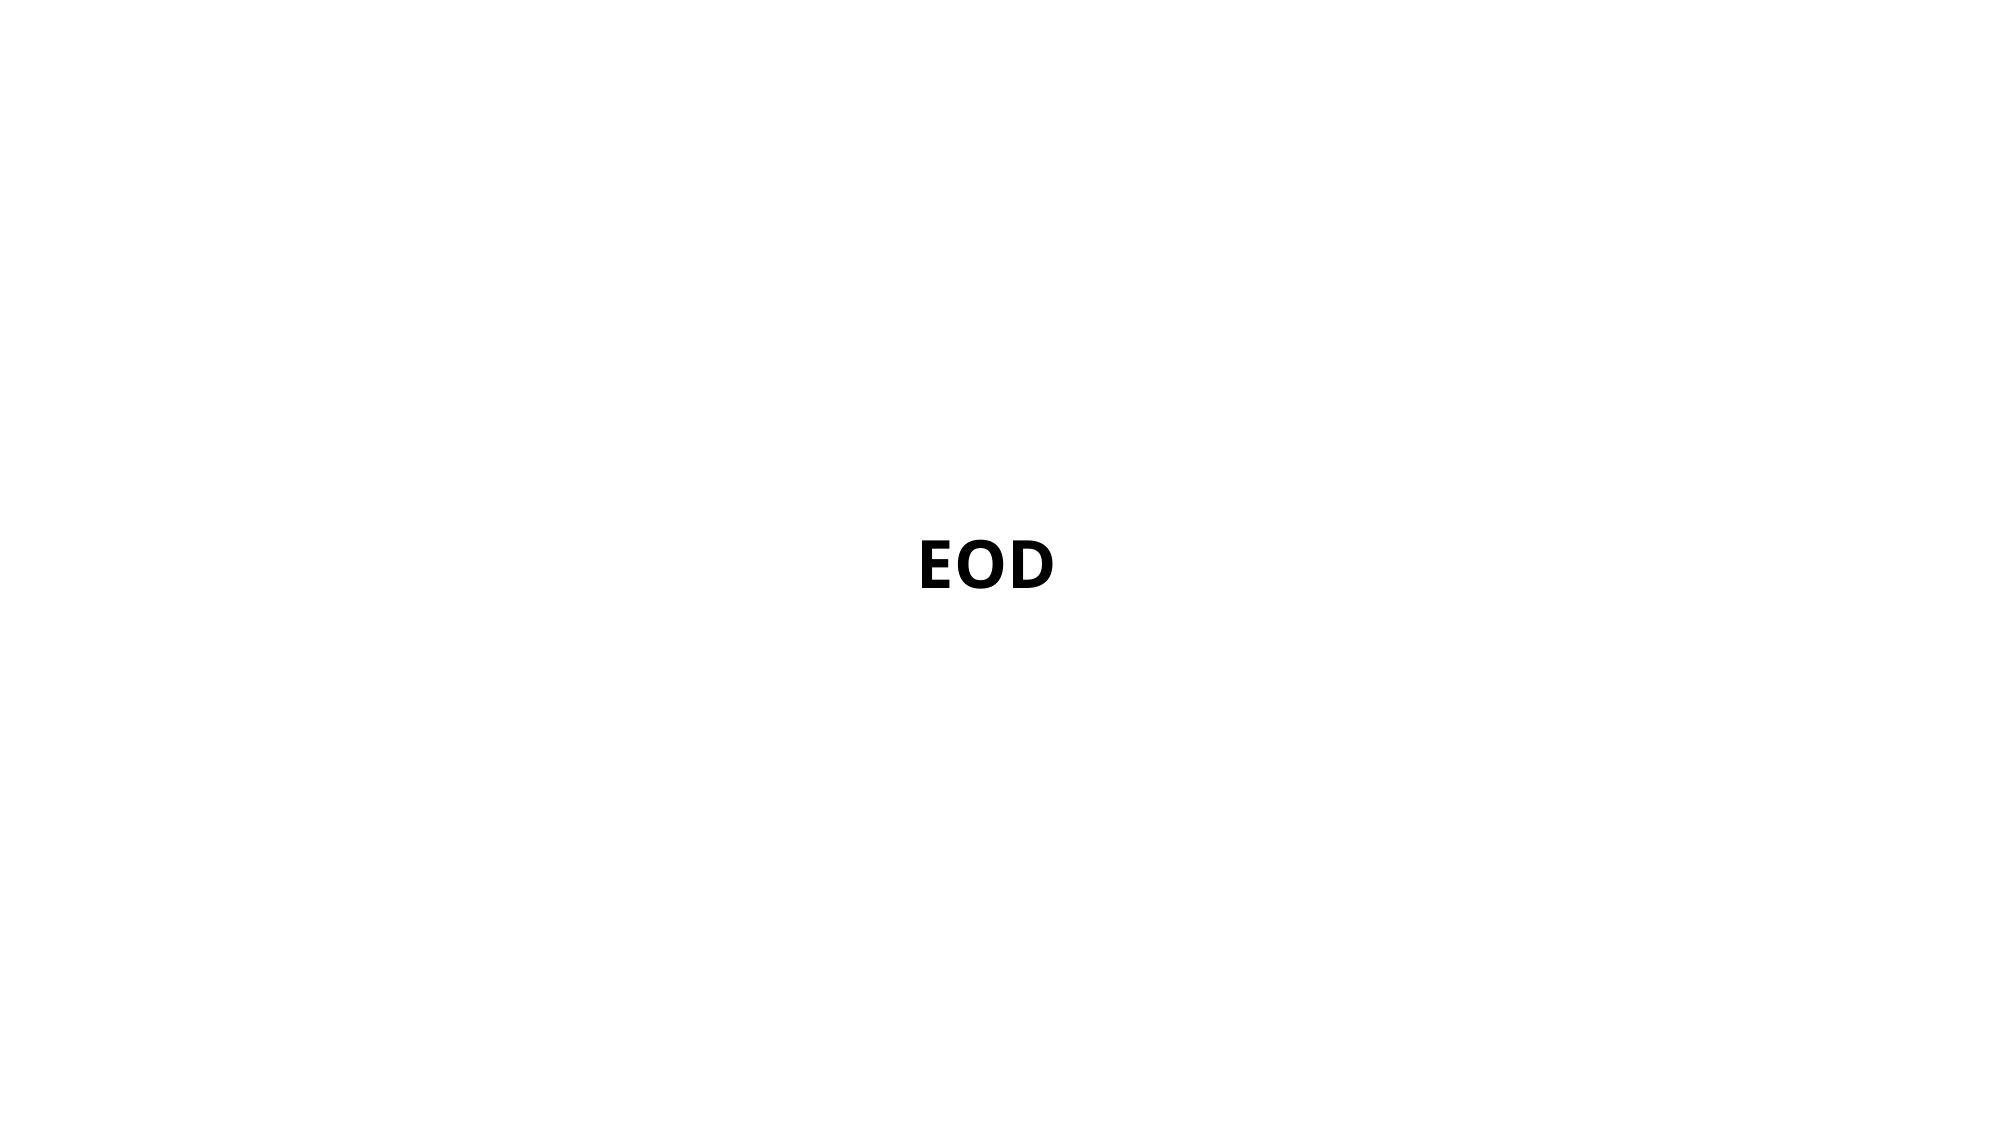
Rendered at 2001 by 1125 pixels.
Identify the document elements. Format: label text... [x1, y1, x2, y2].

text_box EOD [689, 514, 1285, 610]
